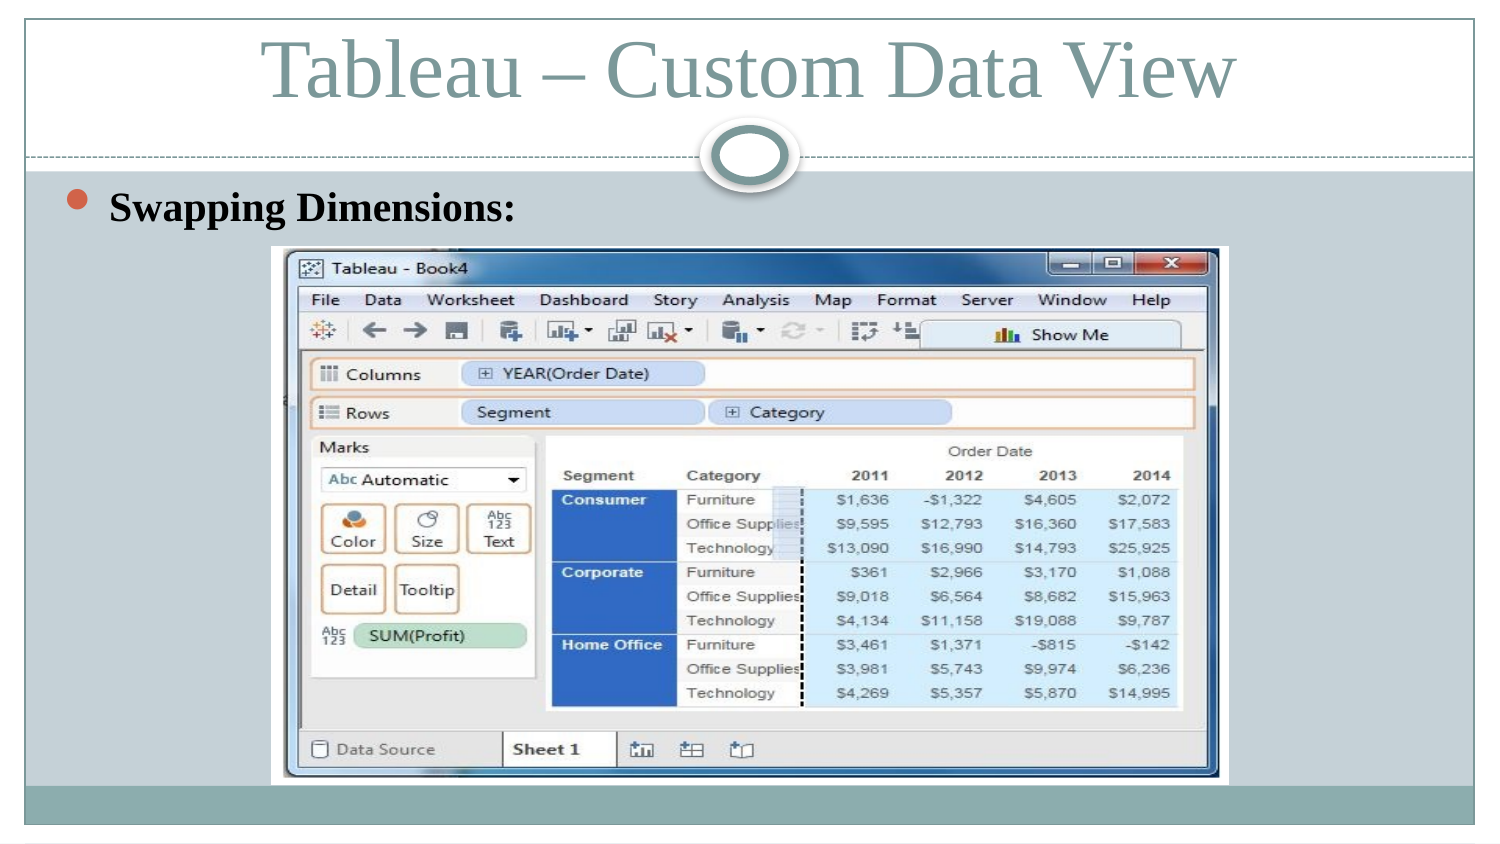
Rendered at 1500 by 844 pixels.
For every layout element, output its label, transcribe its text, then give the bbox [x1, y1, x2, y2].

list Swapping Dimensions: [49, 171, 1445, 751]
title Tableau – Custom Data View [49, 28, 1450, 122]
picture [270, 246, 1230, 785]
